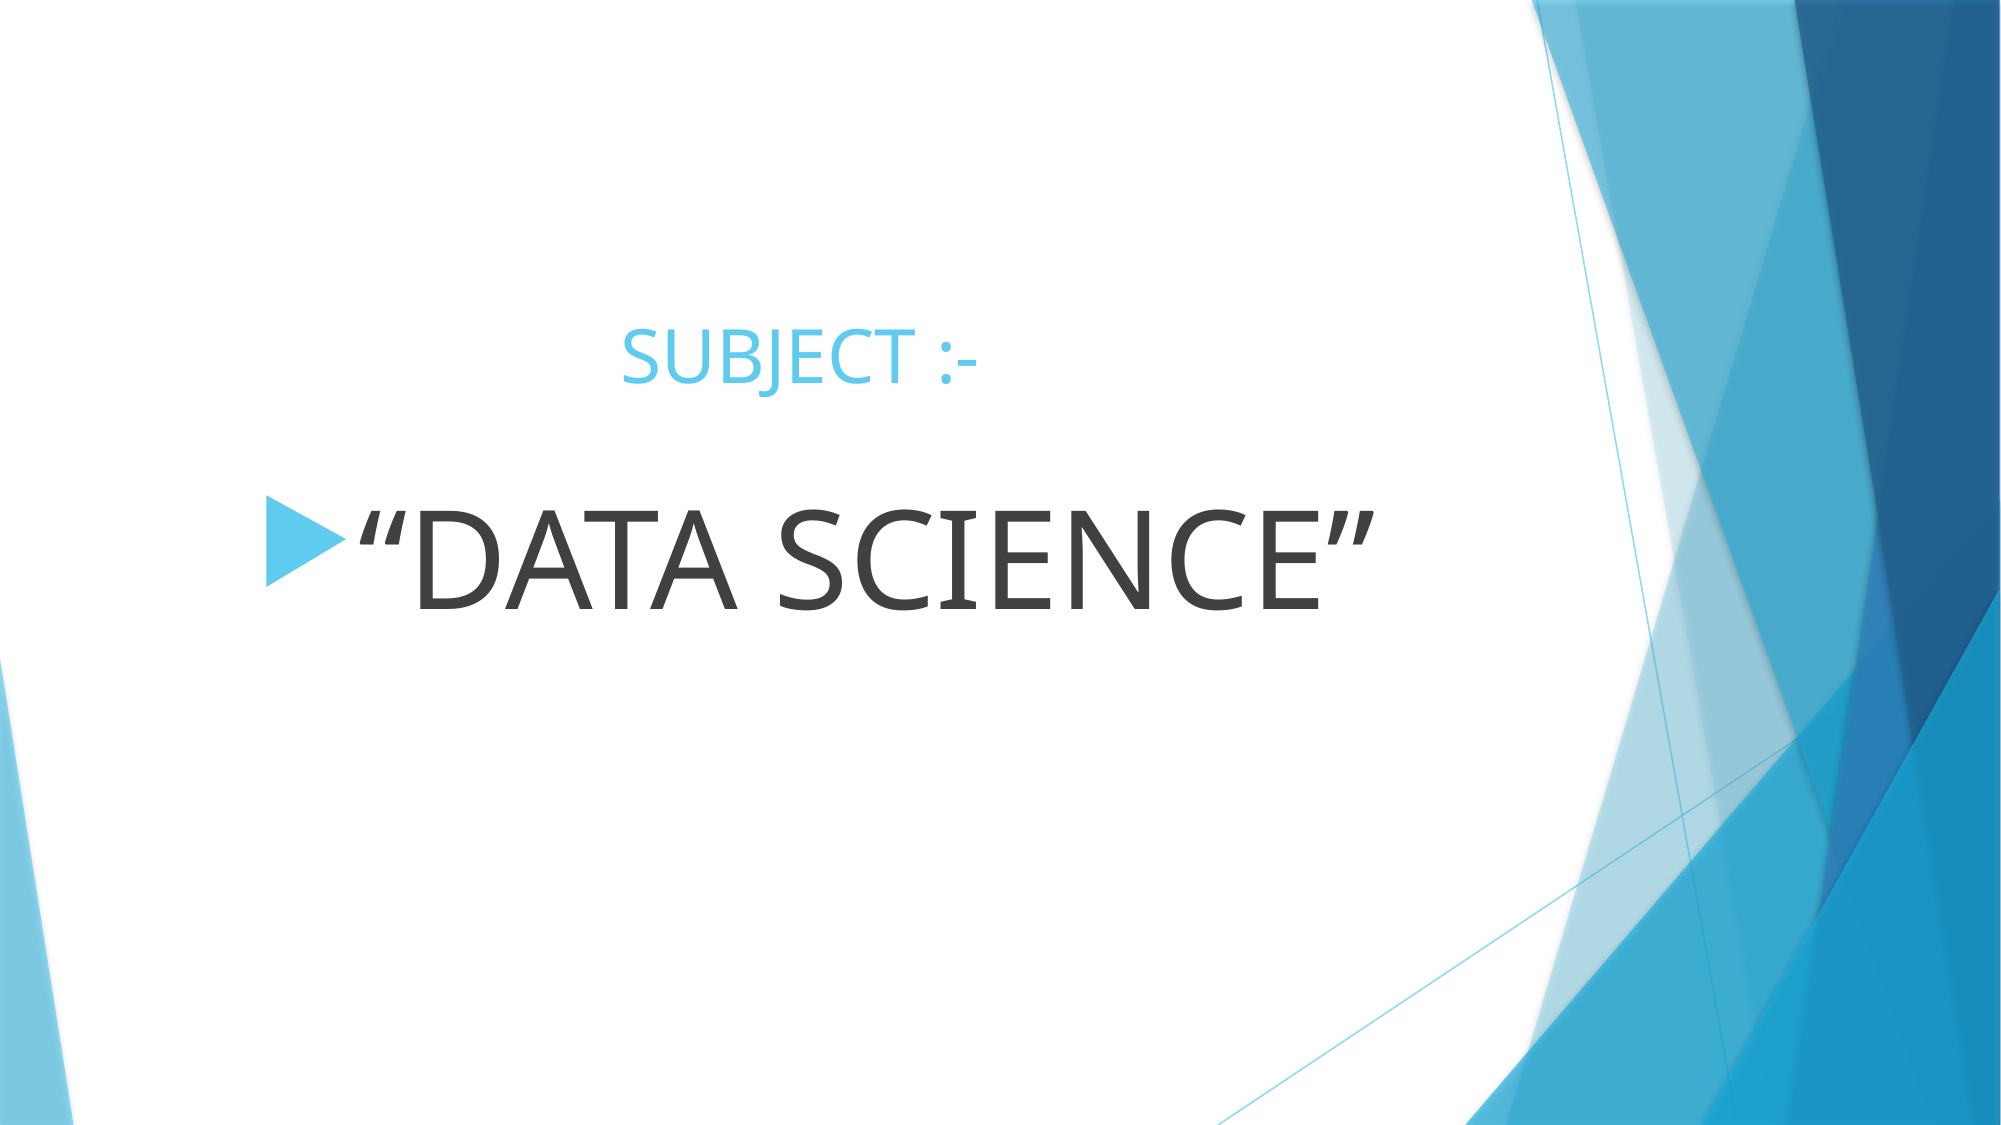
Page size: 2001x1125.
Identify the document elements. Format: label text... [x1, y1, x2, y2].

list “DATA SCIENCE” [111, 464, 1522, 1102]
title SUBJECT :- [95, 300, 1506, 518]
